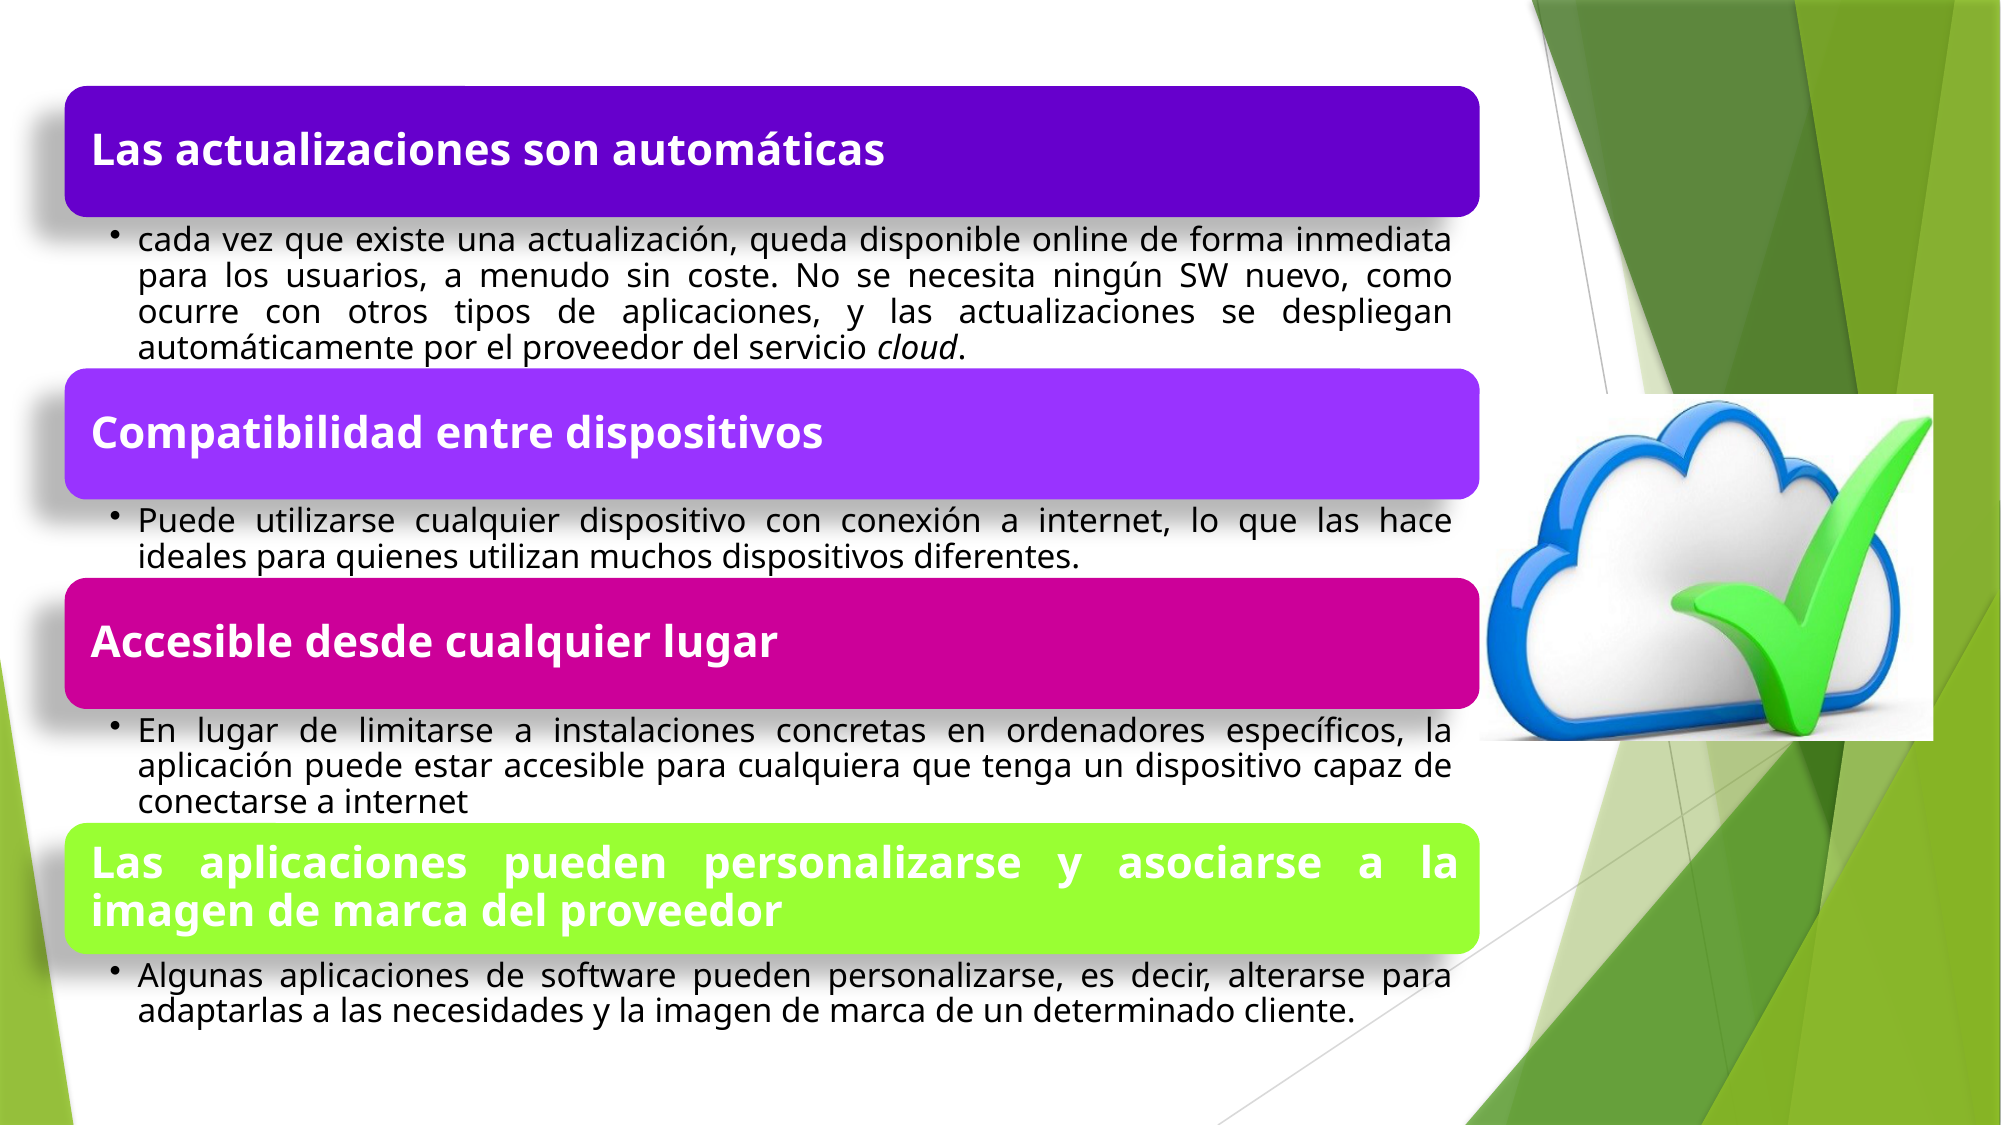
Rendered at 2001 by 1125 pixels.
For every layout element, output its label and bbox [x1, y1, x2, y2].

picture [1479, 393, 1934, 742]
list [64, 85, 1481, 1035]
